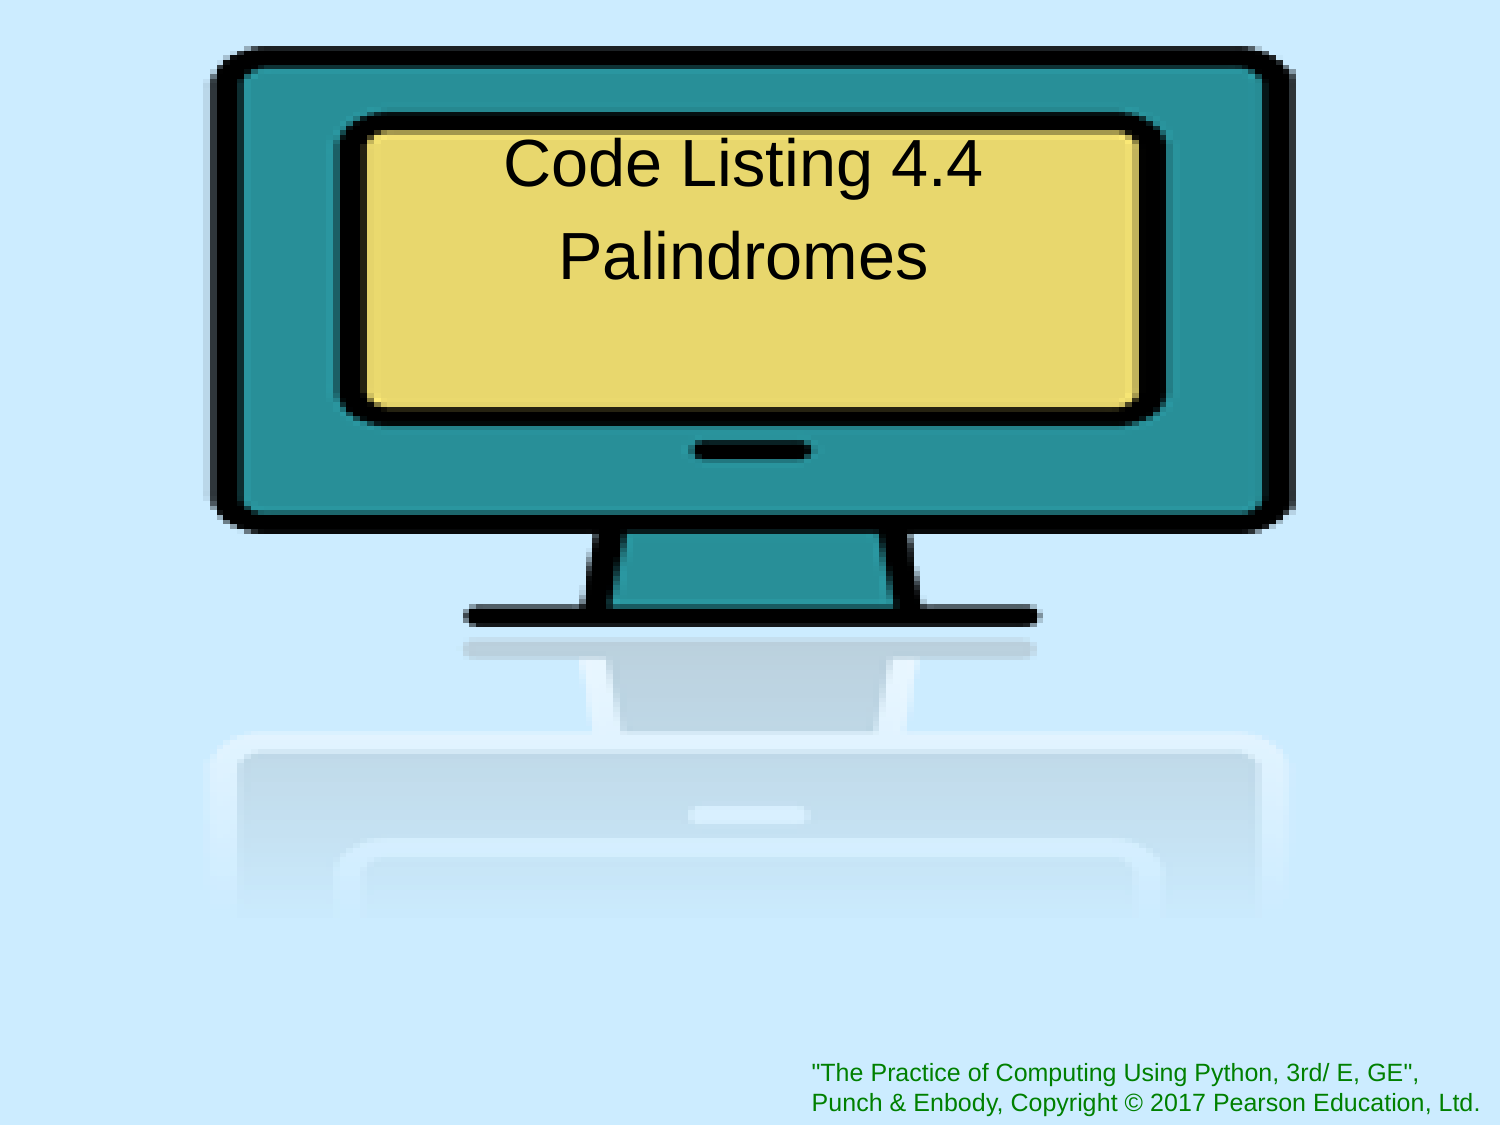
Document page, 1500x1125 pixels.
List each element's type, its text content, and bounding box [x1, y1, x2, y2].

picture [12, 0, 1488, 975]
subtitle Code Listing 4.4 Palindromes [362, 112, 1125, 400]
